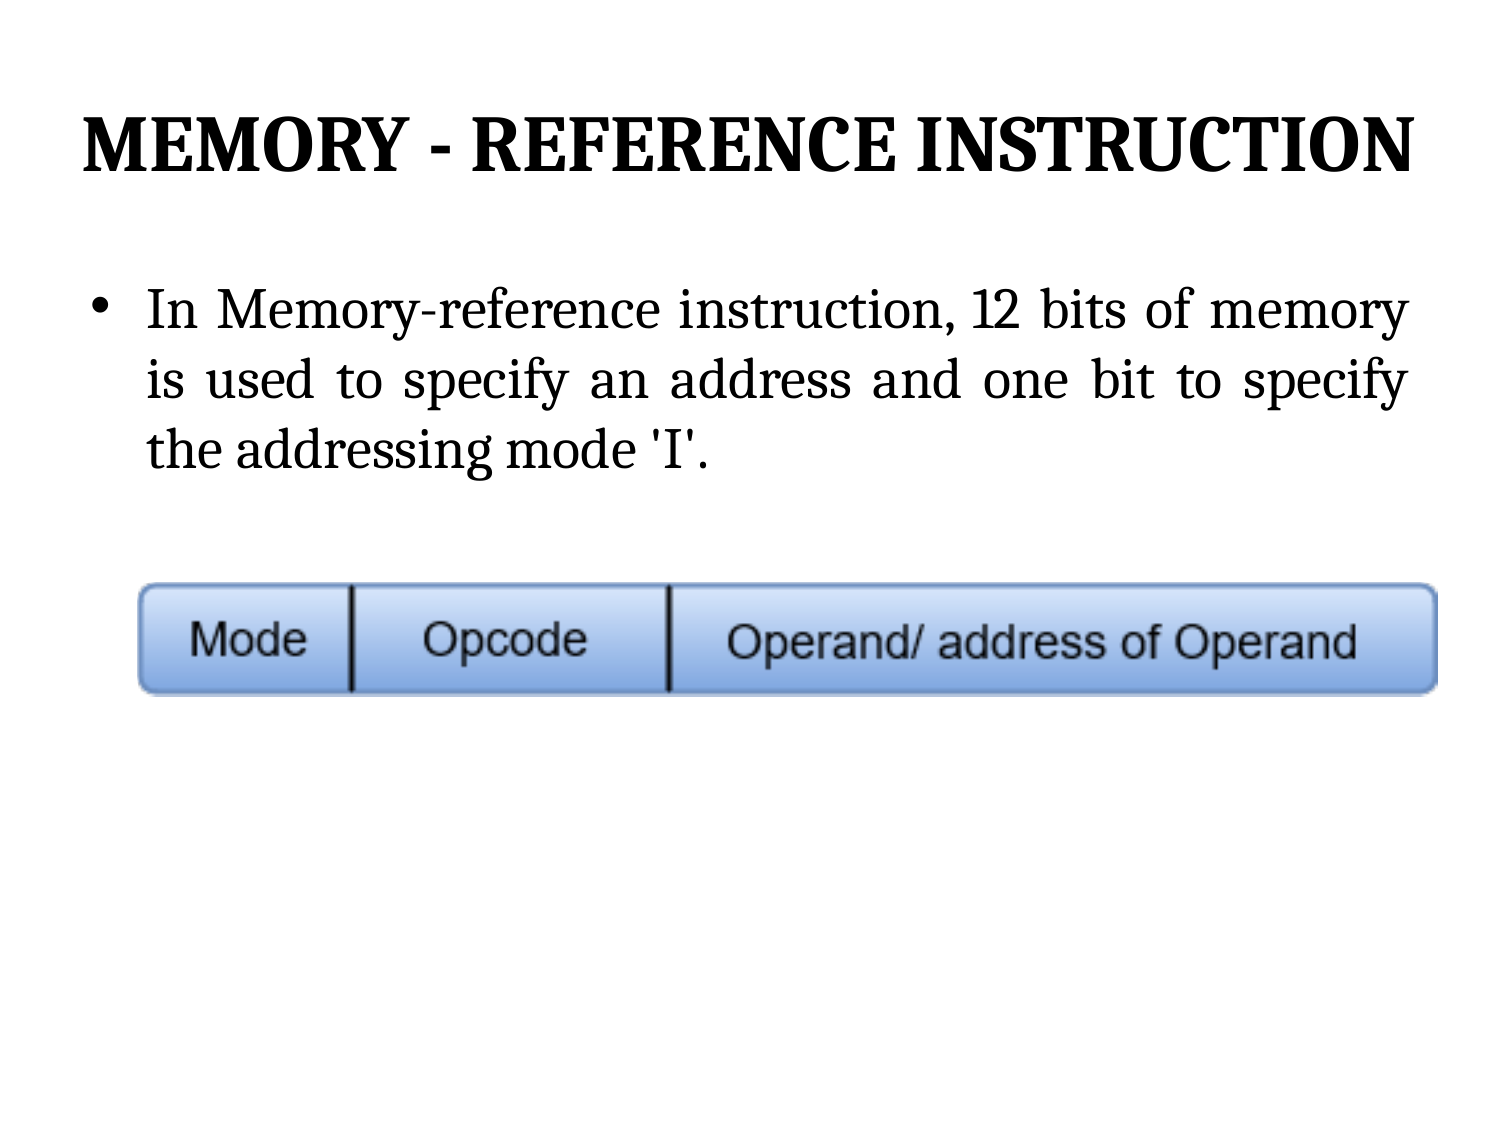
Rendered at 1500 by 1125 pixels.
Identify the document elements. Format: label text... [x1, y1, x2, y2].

title MEMORY - REFERENCE INSTRUCTION [0, 45, 1500, 233]
list In Memory-reference instruction, 12 bits of memory is used to specify an address and one bit to specify the addressing mode 'I'. [75, 262, 1425, 1005]
picture [137, 582, 1438, 697]
